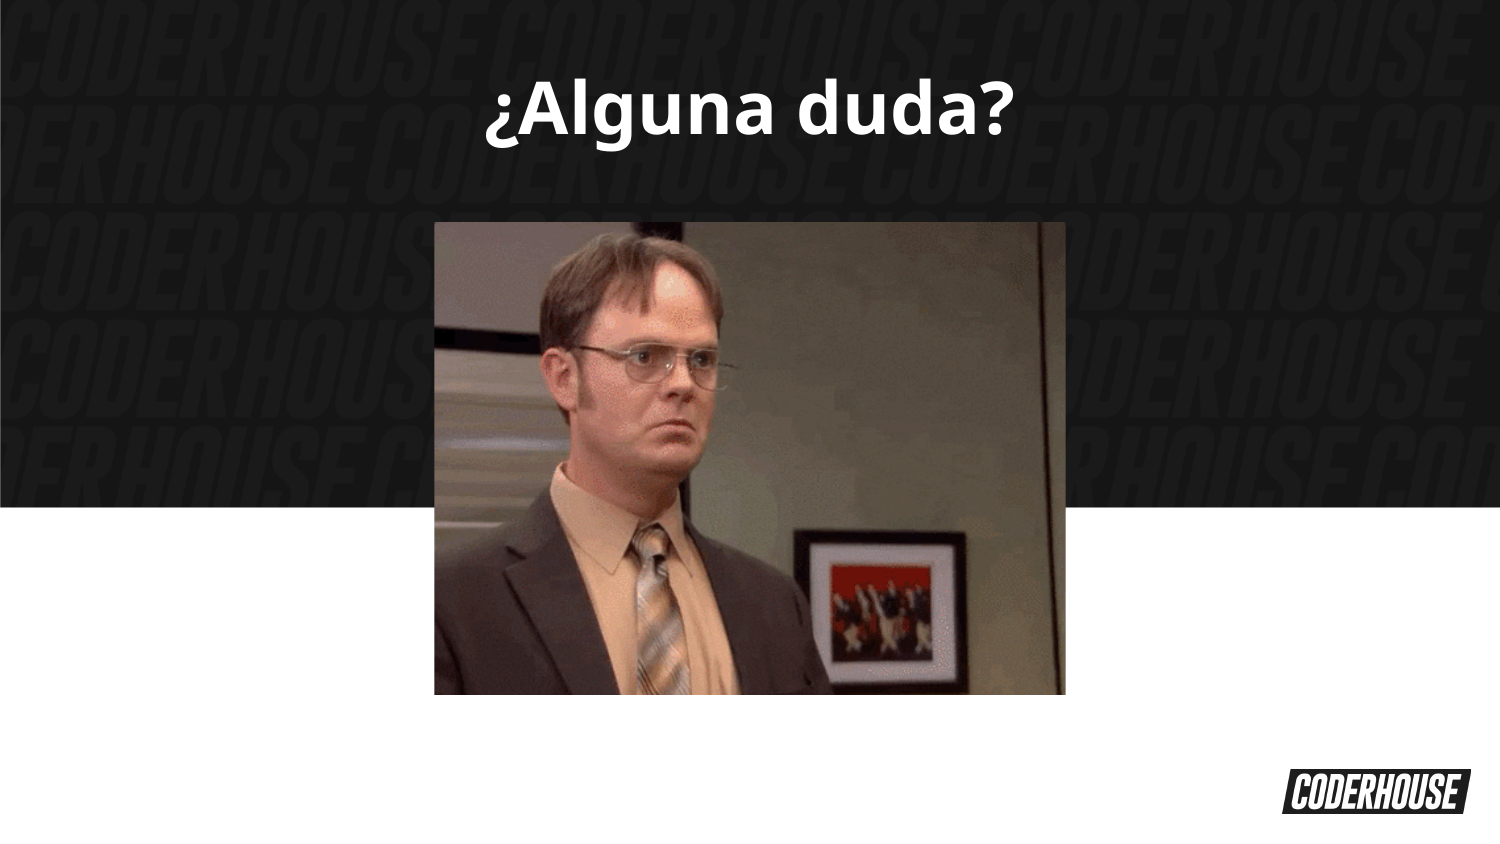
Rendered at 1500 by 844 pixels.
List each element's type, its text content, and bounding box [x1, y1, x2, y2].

picture [0, 0, 1500, 844]
text_box ¿Alguna duda? [239, 56, 1261, 166]
